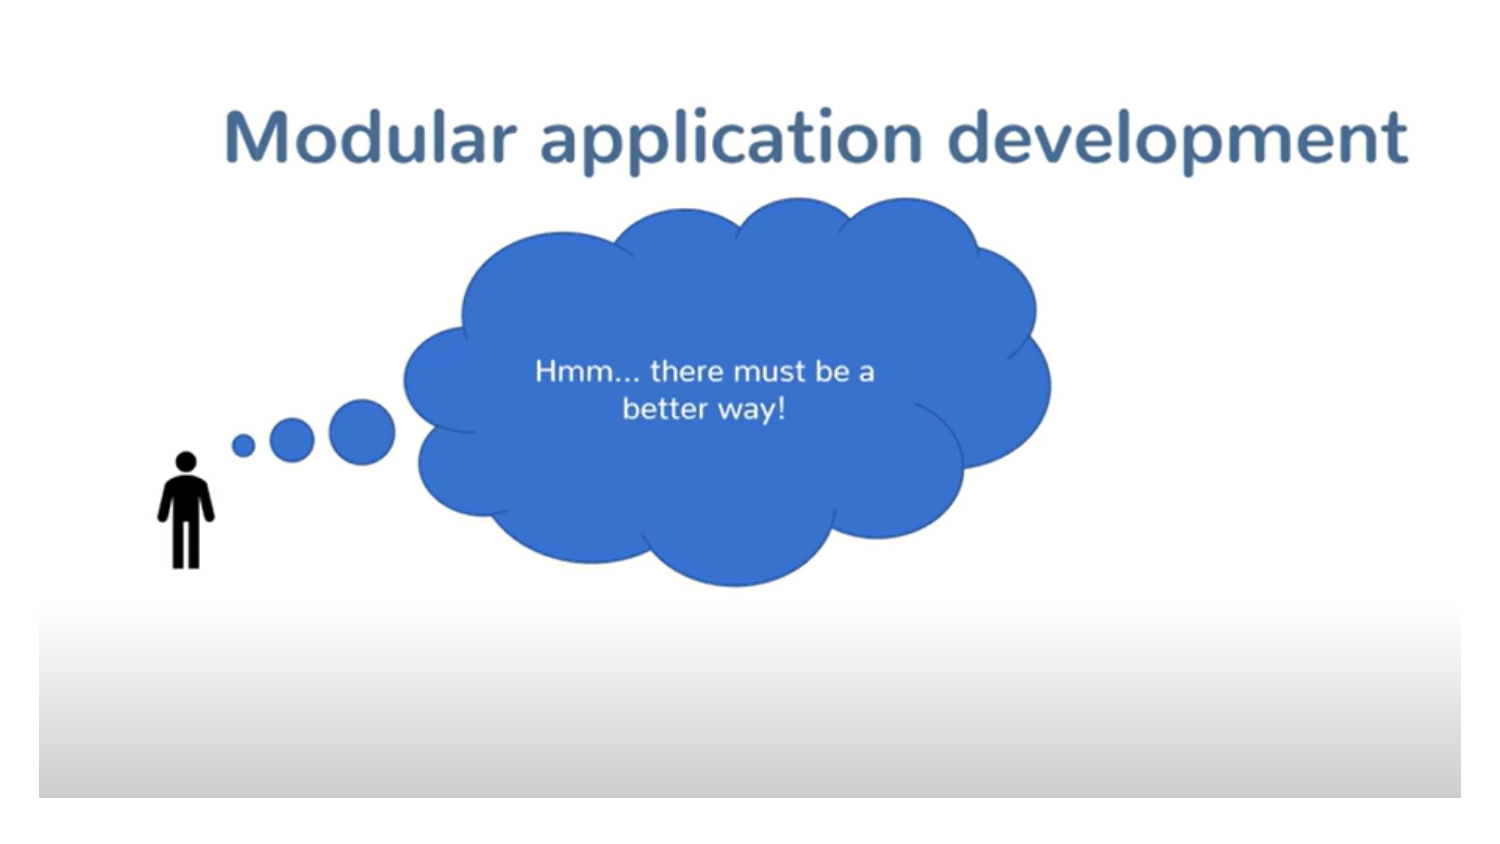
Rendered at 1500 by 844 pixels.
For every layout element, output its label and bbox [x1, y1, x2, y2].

picture [38, 45, 1462, 798]
